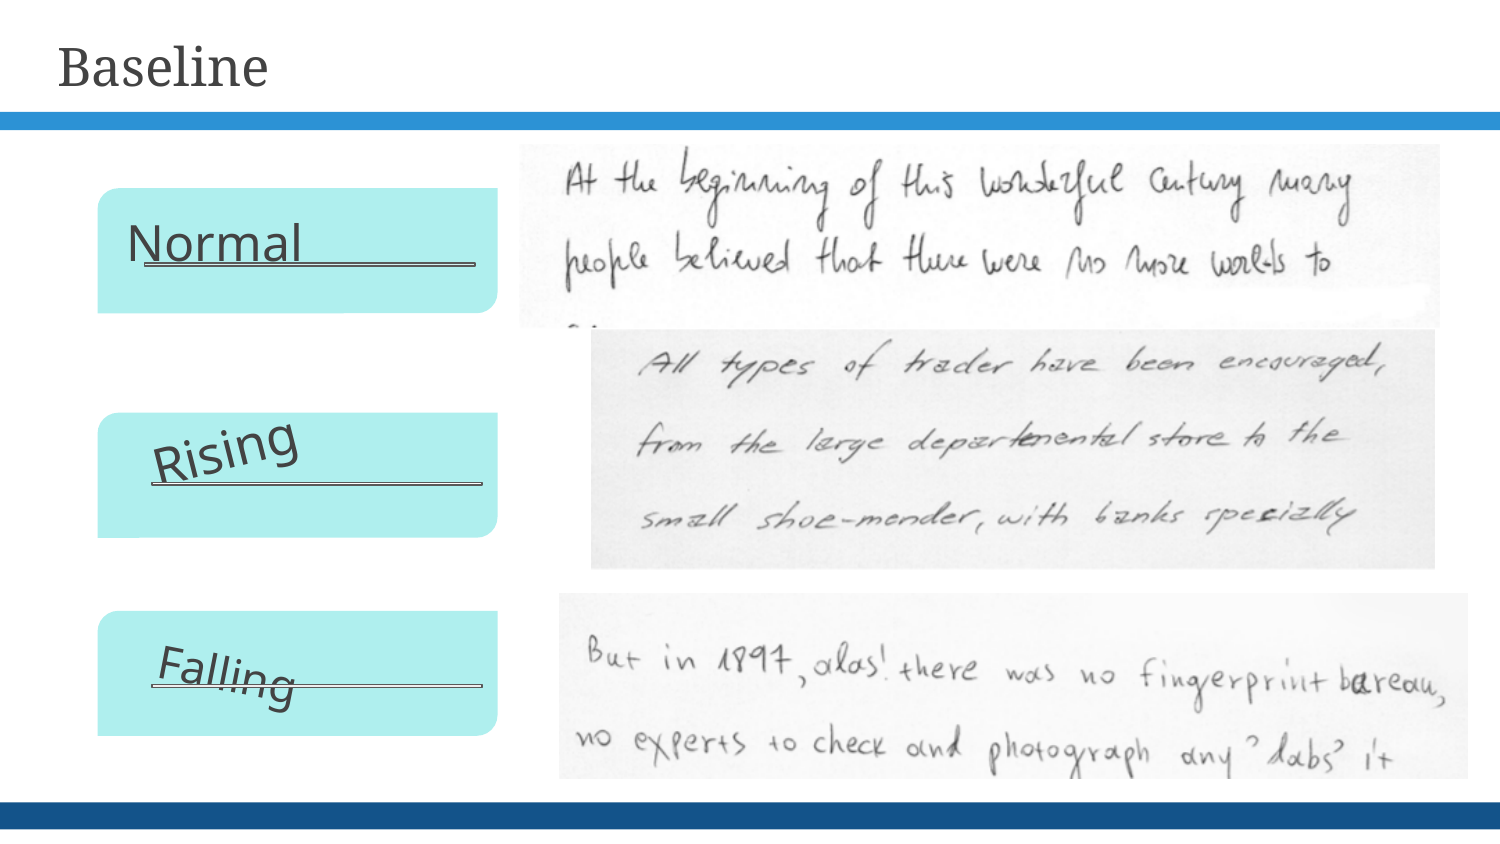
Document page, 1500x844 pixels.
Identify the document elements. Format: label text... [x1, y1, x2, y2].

text_box [97, 691, 322, 736]
picture [558, 593, 1468, 779]
text_box [97, 412, 498, 538]
title Baseline [42, 18, 1440, 112]
text_box [134, 610, 498, 736]
text_box [151, 482, 483, 486]
text_box Rising [25, 355, 425, 542]
picture [519, 144, 1441, 570]
text_box Normal [27, 196, 416, 287]
text_box [97, 188, 498, 314]
text_box [151, 684, 483, 688]
text_box Falling [29, 593, 428, 753]
